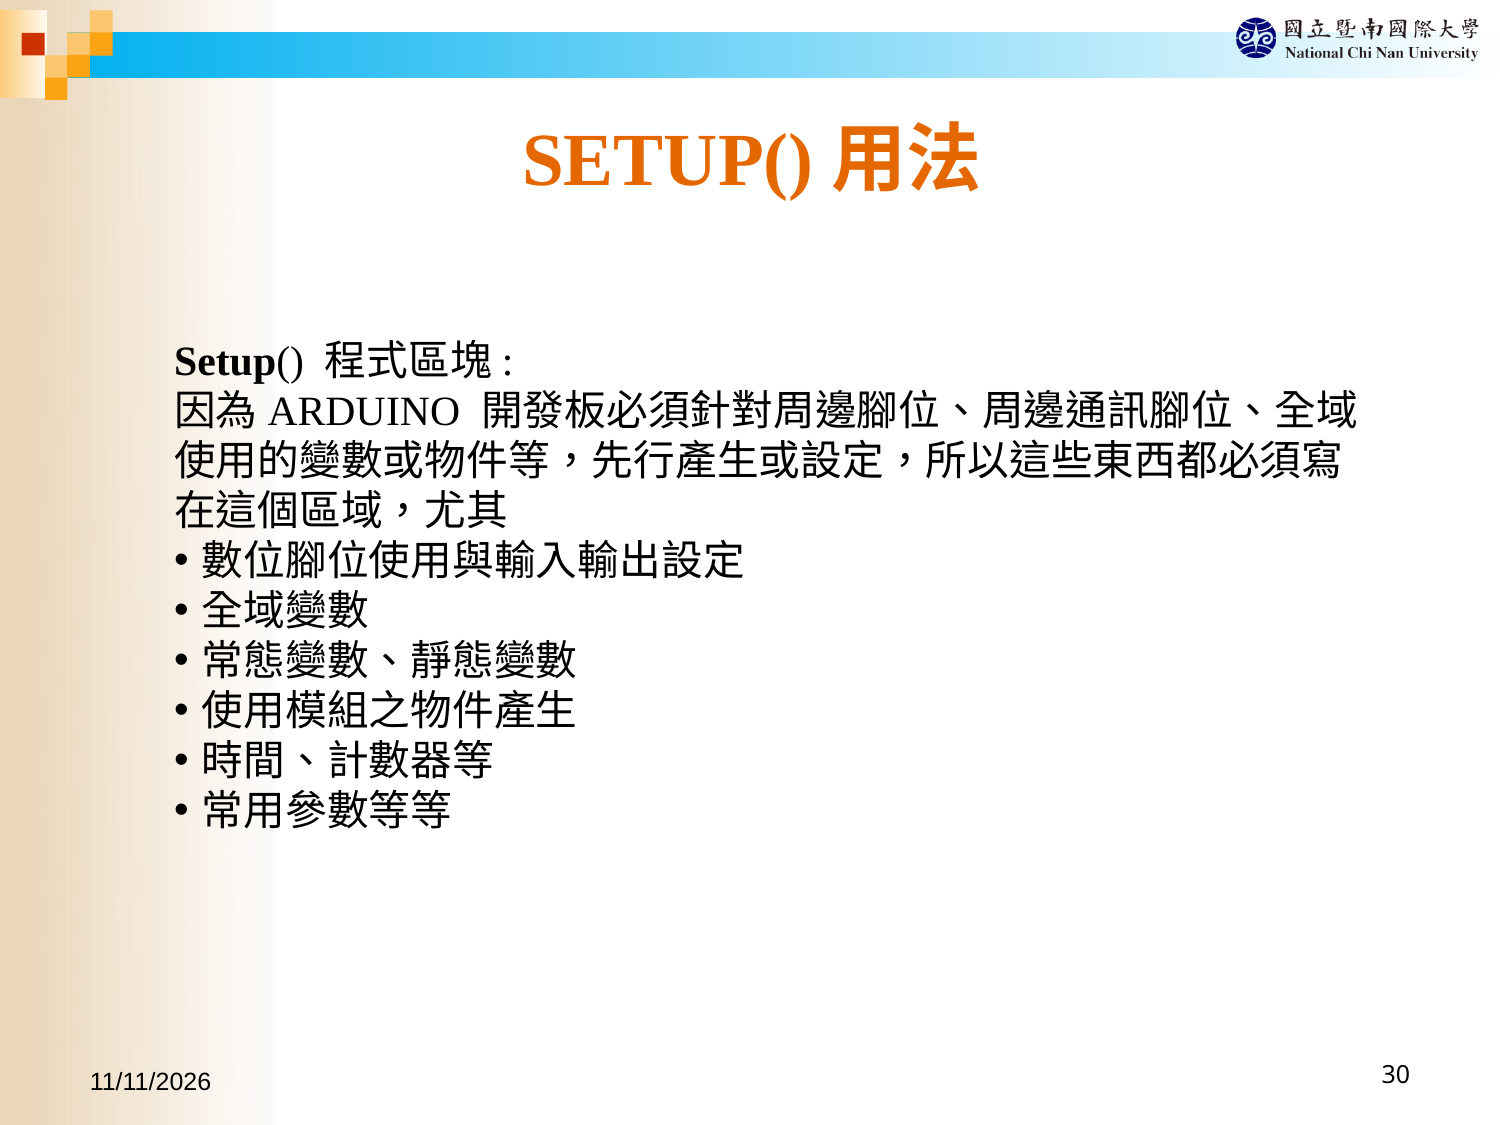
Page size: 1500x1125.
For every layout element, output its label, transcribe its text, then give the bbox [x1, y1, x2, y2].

picture [1234, 10, 1485, 67]
text_box 30 [1074, 1024, 1425, 1100]
text_box Setup() 程式區塊: 因為ARDUINO 開發板必須針對周邊腳位、周邊通訊腳位、全域使用的變數或物件等，先行產生或設定，所以這些東西都必須寫在這個區域，尤其 數位腳位使用與輸入輸出設定 全域變數 常態變數、靜態變數 使用模組之物件產生 時間、計數器等 常用參數等等 [159, 326, 1376, 892]
text_box 2017/10/2 [75, 1024, 425, 1103]
title SETUP()用法 [76, 42, 1427, 268]
